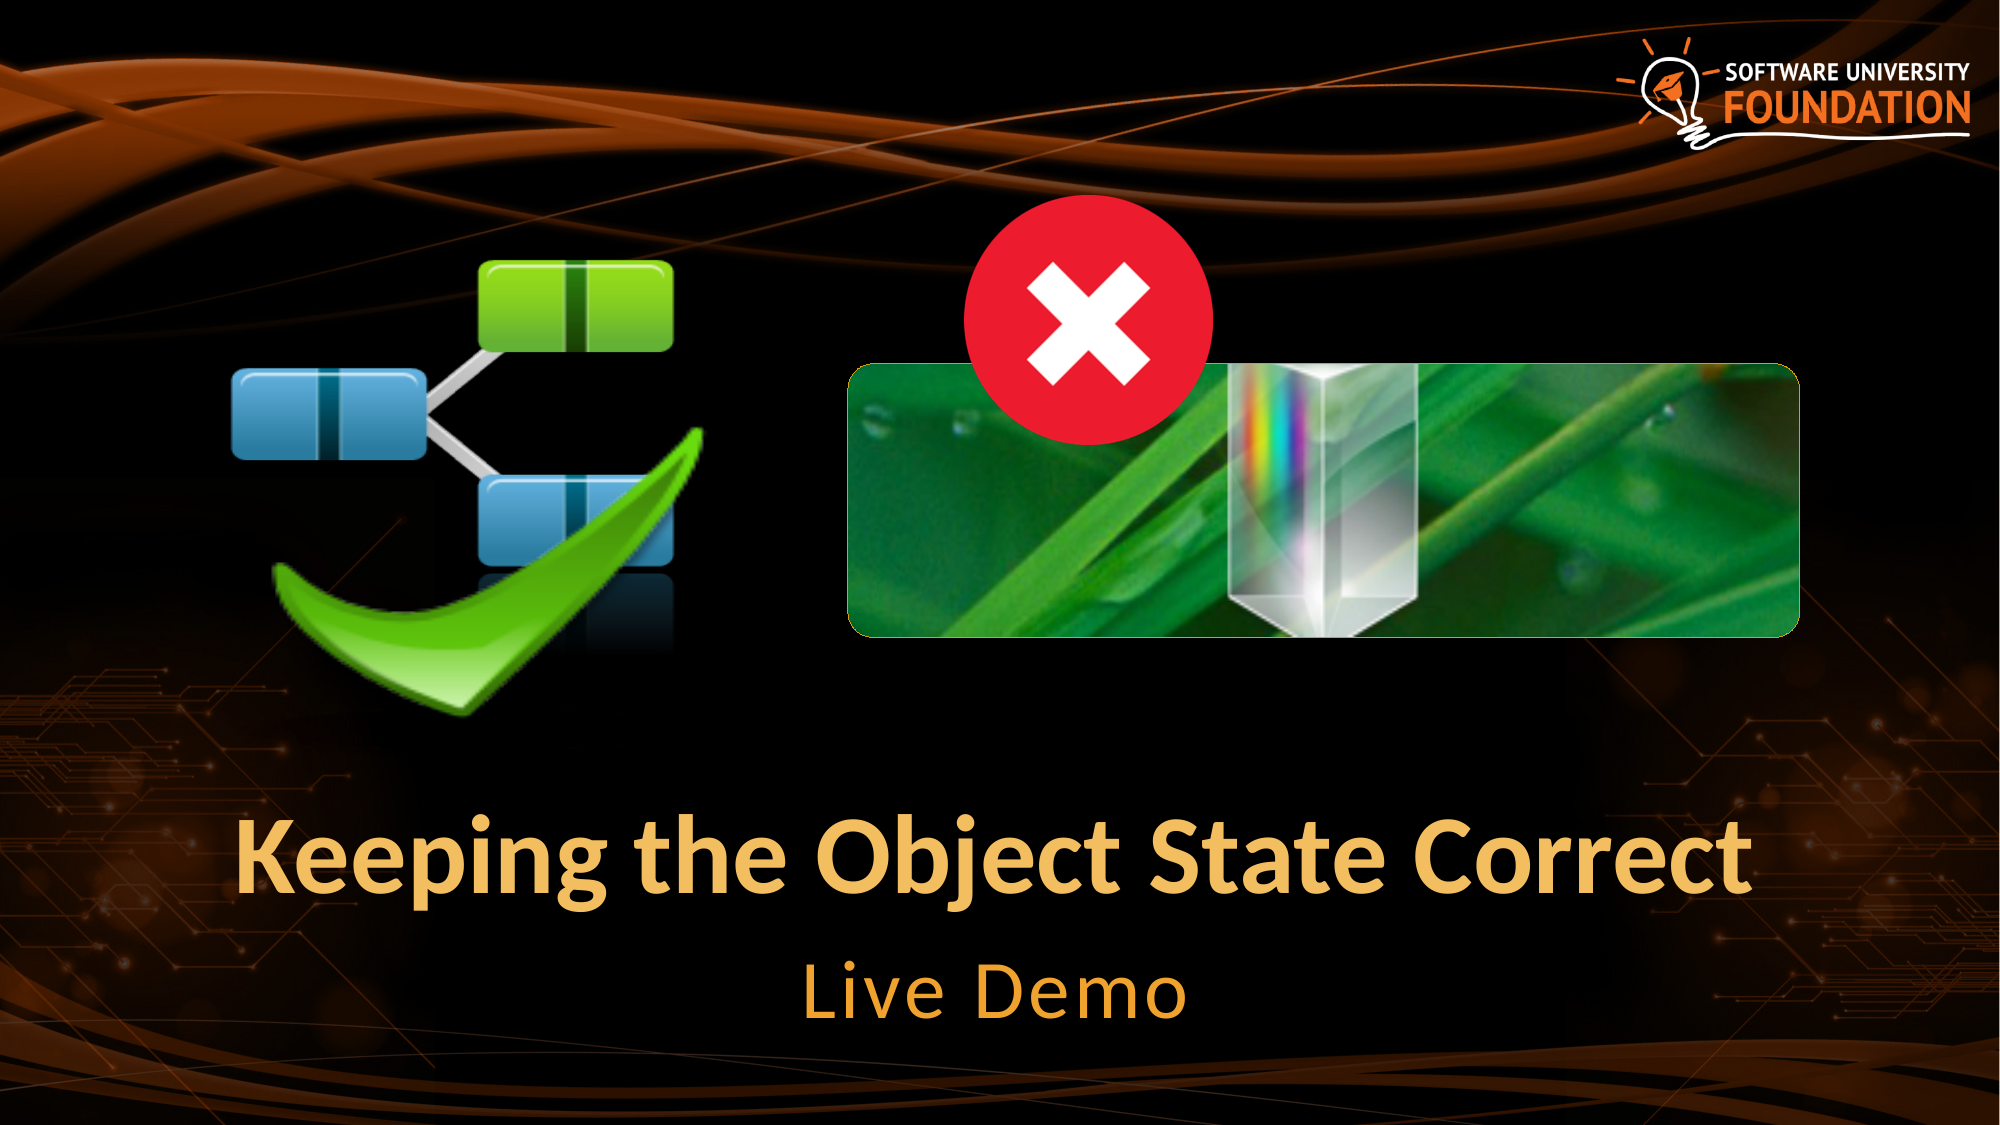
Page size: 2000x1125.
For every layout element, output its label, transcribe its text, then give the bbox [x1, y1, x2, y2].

list Live Demo [262, 924, 1729, 1038]
picture [0, 0, 2000, 1125]
title Keeping the Object State Correct [166, 787, 1825, 923]
